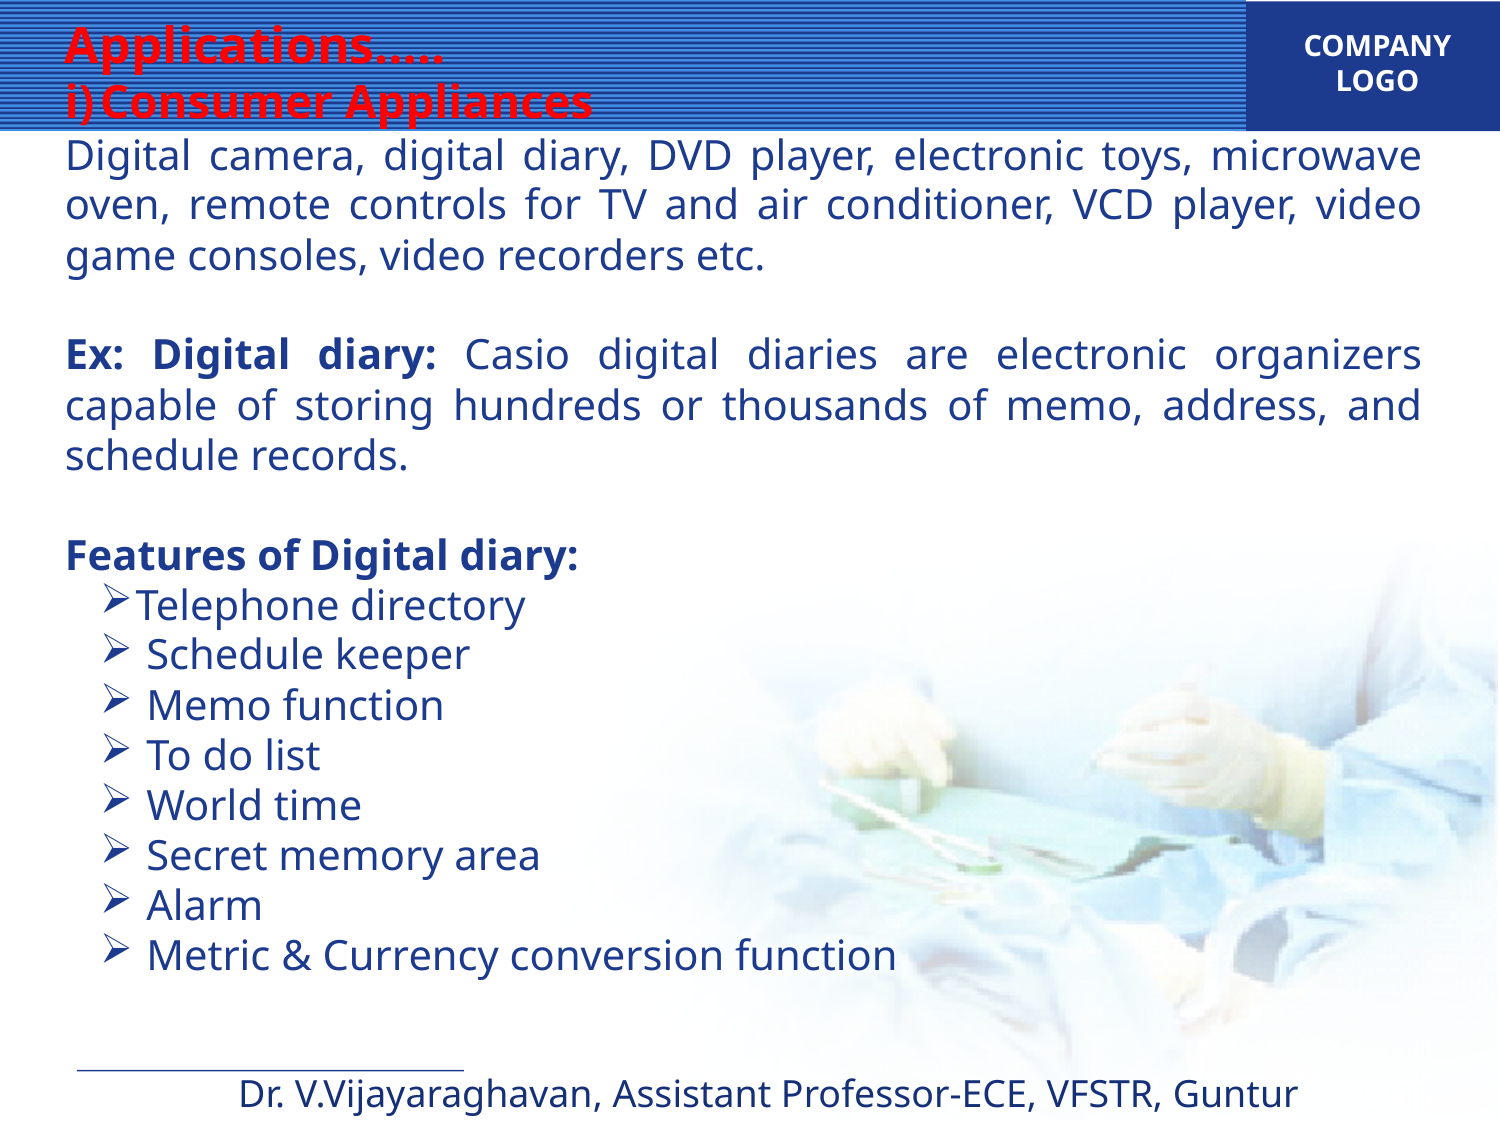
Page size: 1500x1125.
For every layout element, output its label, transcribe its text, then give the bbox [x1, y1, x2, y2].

text_box Applications….. Consumer Appliances Digital camera, digital diary, DVD player, electronic toys, microwave oven, remote controls for TV and air conditioner, VCD player, video game consoles, video recorders etc. Ex: Digital diary: Casio digital diaries are electronic organizers capable of storing hundreds or thousands of memo, address, and schedule records. Features of Digital diary: Telephone directory Schedule keeper Memo function To do list World time Secret memory area Alarm Metric & Currency conversion function [49, 5, 1438, 1011]
picture [0, 0, 1246, 131]
text_box Dr. V.Vijayaraghavan, Assistant Professor-ECE, VFSTR, Guntur [74, 1062, 1463, 1107]
picture [464, 449, 1498, 1123]
